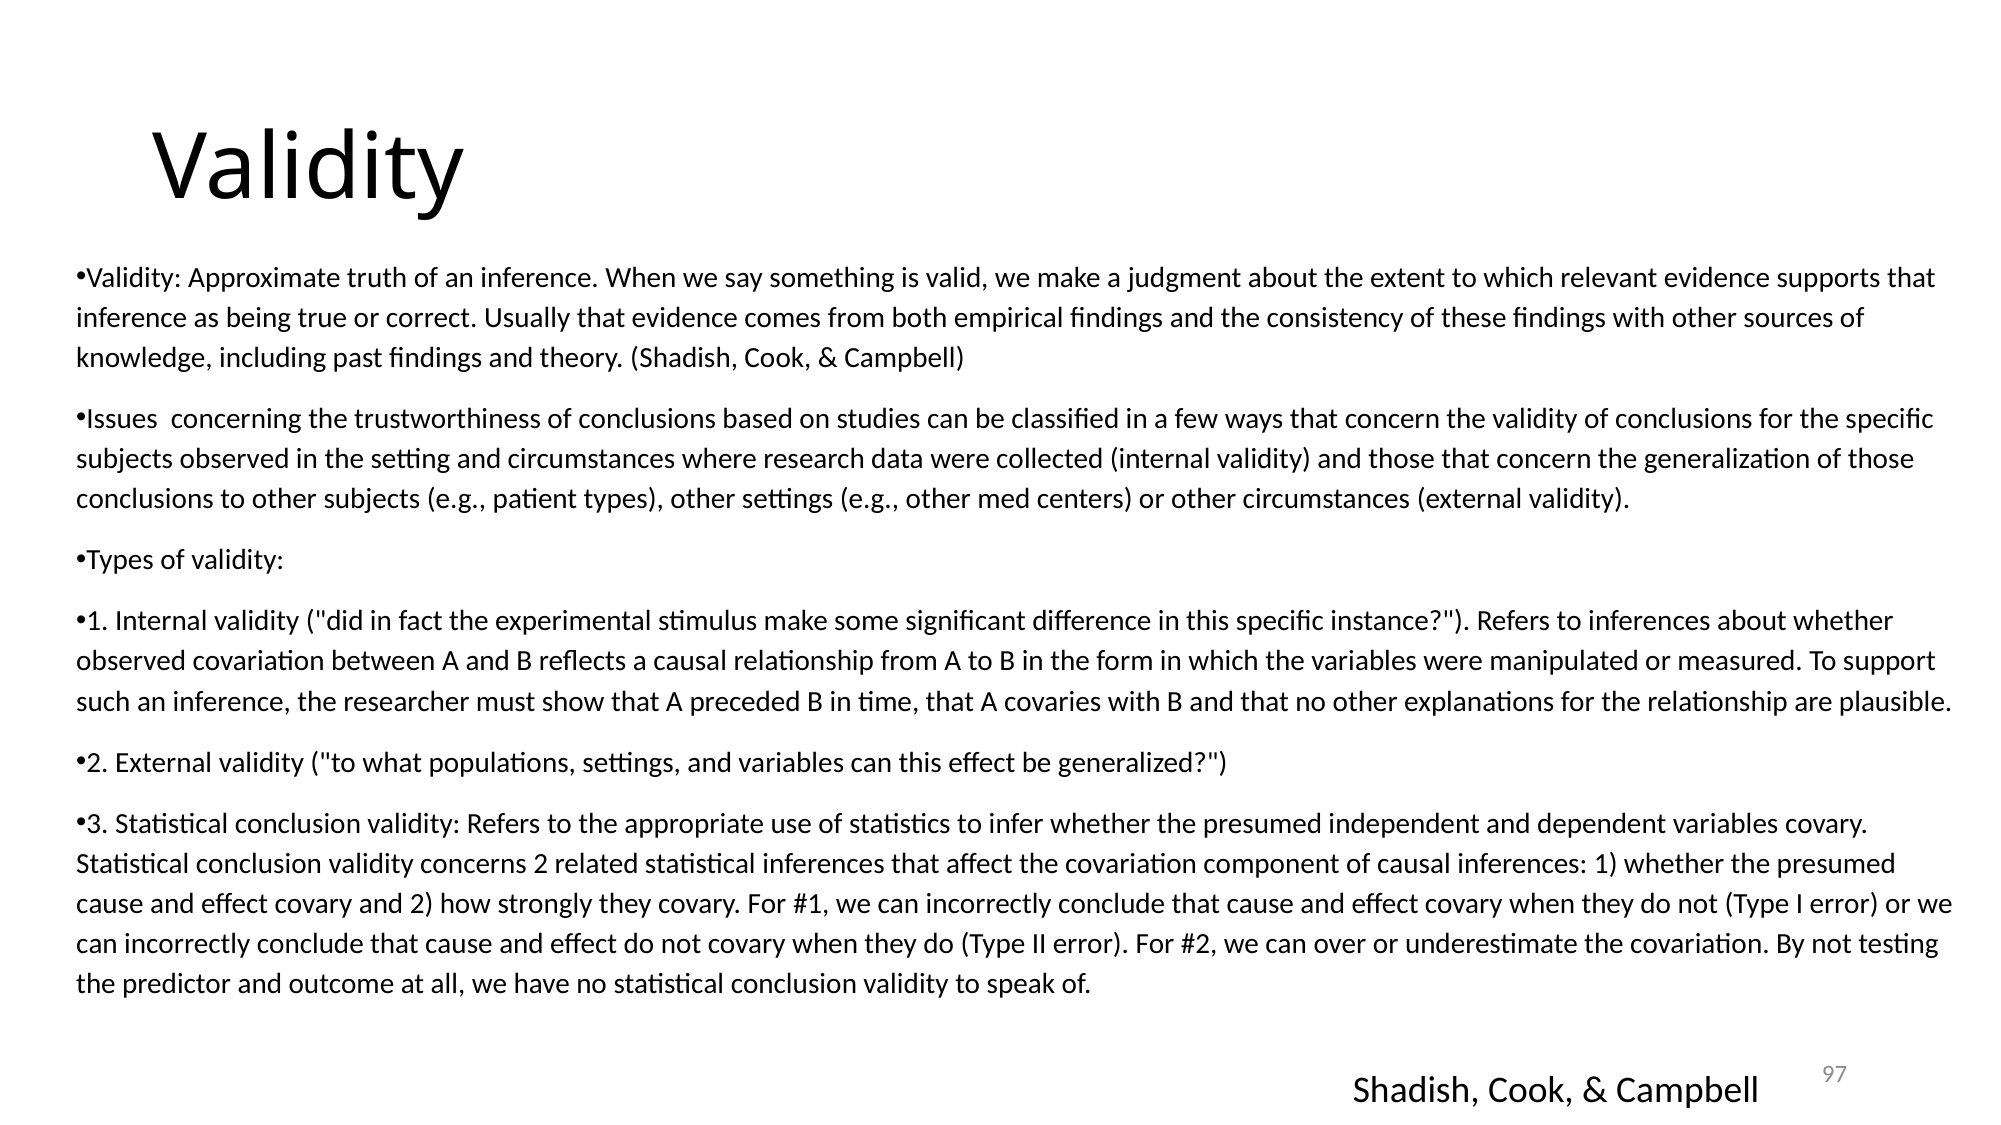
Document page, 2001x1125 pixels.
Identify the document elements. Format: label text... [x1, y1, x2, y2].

list Validity: Approximate truth of an inference. When we say something is valid, we make a judgment about the extent to which relevant evidence supports that inference as being true or correct. Usually that evidence comes from both empirical findings and the consistency of these findings with other sources of knowledge, including past findings and theory. (Shadish, Cook, & Campbell) Issues concerning the trustworthiness of conclusions based on studies can be classified in a few ways that concern the validity of conclusions for the specific subjects observed in the setting and circumstances where research data were collected (internal validity) and those that concern the generalization of those conclusions to other subjects (e.g., patient types), other settings (e.g., other med centers) or other circumstances (external validity). Types of validity: 1. Internal validity ("did in fact the experimental stimulus make some significant difference in this specific instance?"). Refers to inferences about whether observed covariation between A and B reflects a causal relationship from A to B in the form in which the variables were manipulated or measured. To support such an inference, the researcher must show that A preceded B in time, that A covaries with B and that no other explanations for the relationship are plausible. 2. External validity ("to what populations, settings, and variables can this effect be generalized?") 3. Statistical conclusion validity: Refers to the appropriate use of statistics to infer whether the presumed independent and dependent variables covary. Statistical conclusion validity concerns 2 related statistical inferences that affect the covariation component of causal inferences: 1) whether the presumed cause and effect covary and 2) how strongly they covary. For #1, we can incorrectly conclude that cause and effect covary when they do not (Type I error) or we can incorrectly conclude that cause and effect do not covary when they do (Type II error). For #2, we can over or underestimate the covariation. By not testing the predictor and outcome at all, we have no statistical conclusion validity to speak of. [61, 245, 1971, 1046]
slide_number 97 [1412, 1042, 1863, 1103]
text_box Shadish, Cook, & Campbell [1338, 1057, 1863, 1118]
title Validity [137, 59, 1863, 245]
